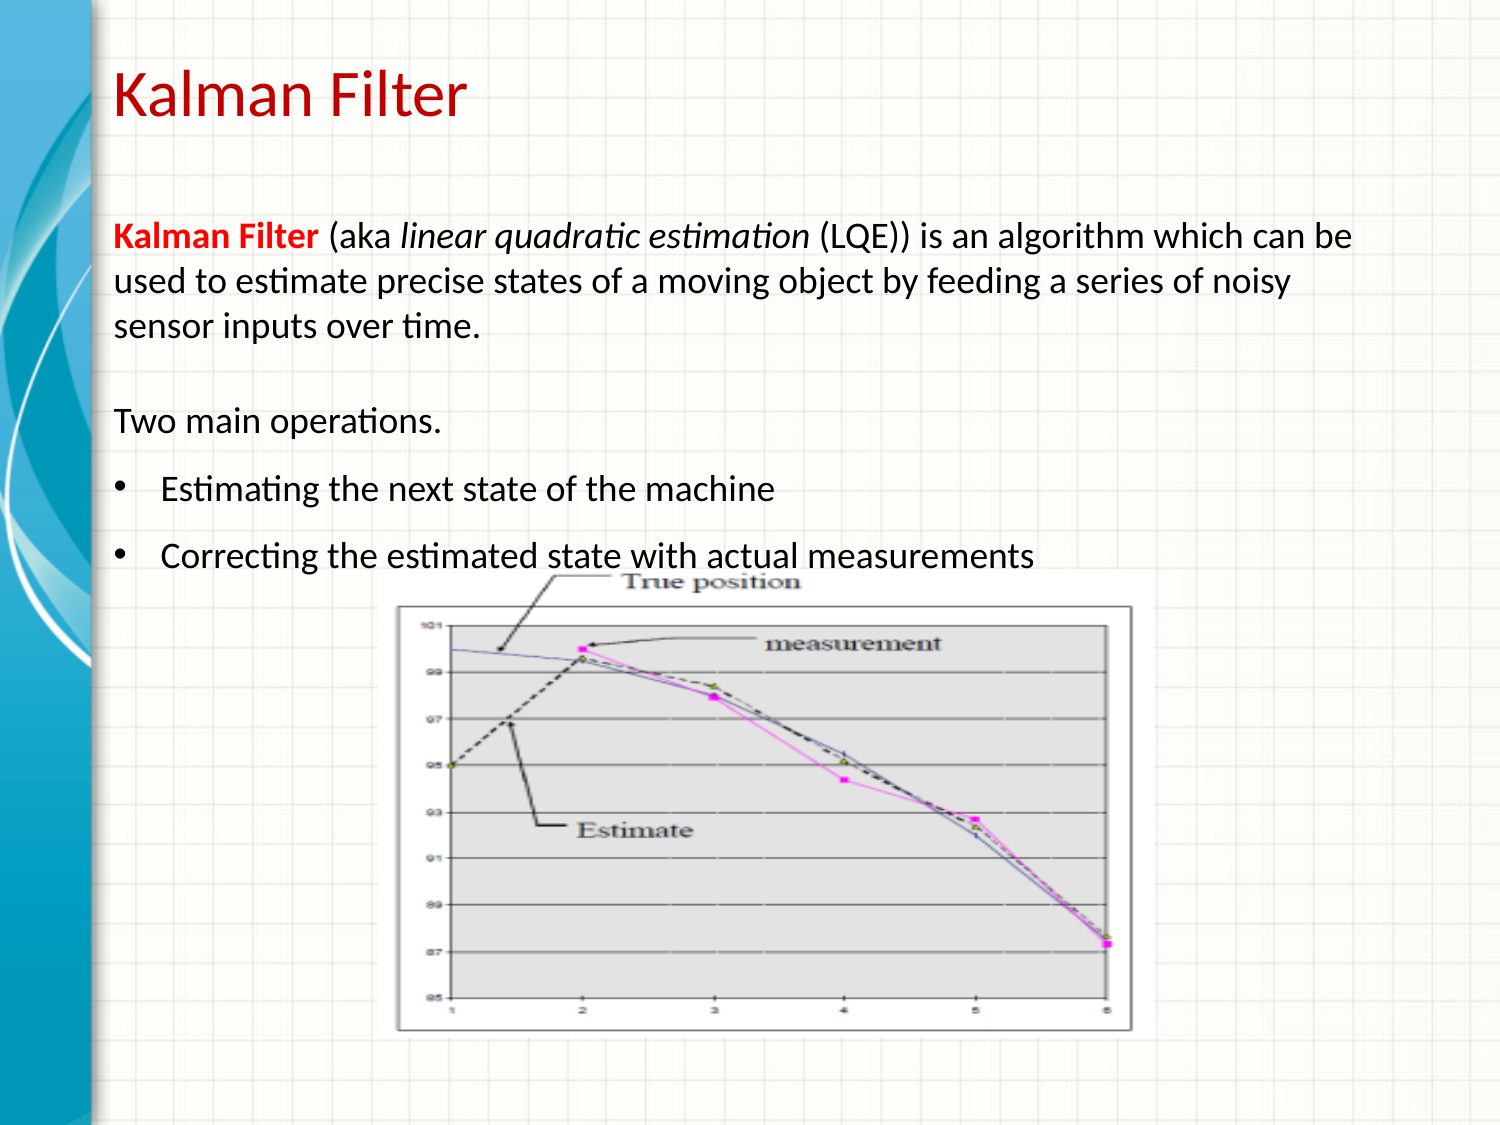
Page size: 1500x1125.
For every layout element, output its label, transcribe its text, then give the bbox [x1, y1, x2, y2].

text_box Two main operations. Estimating the next state of the machine Correcting the estimated state with actual measurements [98, 388, 1209, 584]
text_box Kalman Filter (aka linear quadratic estimation (LQE)) is an algorithm which can be used to estimate precise states of a moving object by feeding a series of noisy sensor inputs over time. [98, 203, 1372, 354]
title Kalman Filter [98, 24, 1449, 155]
picture [0, 0, 1500, 1125]
